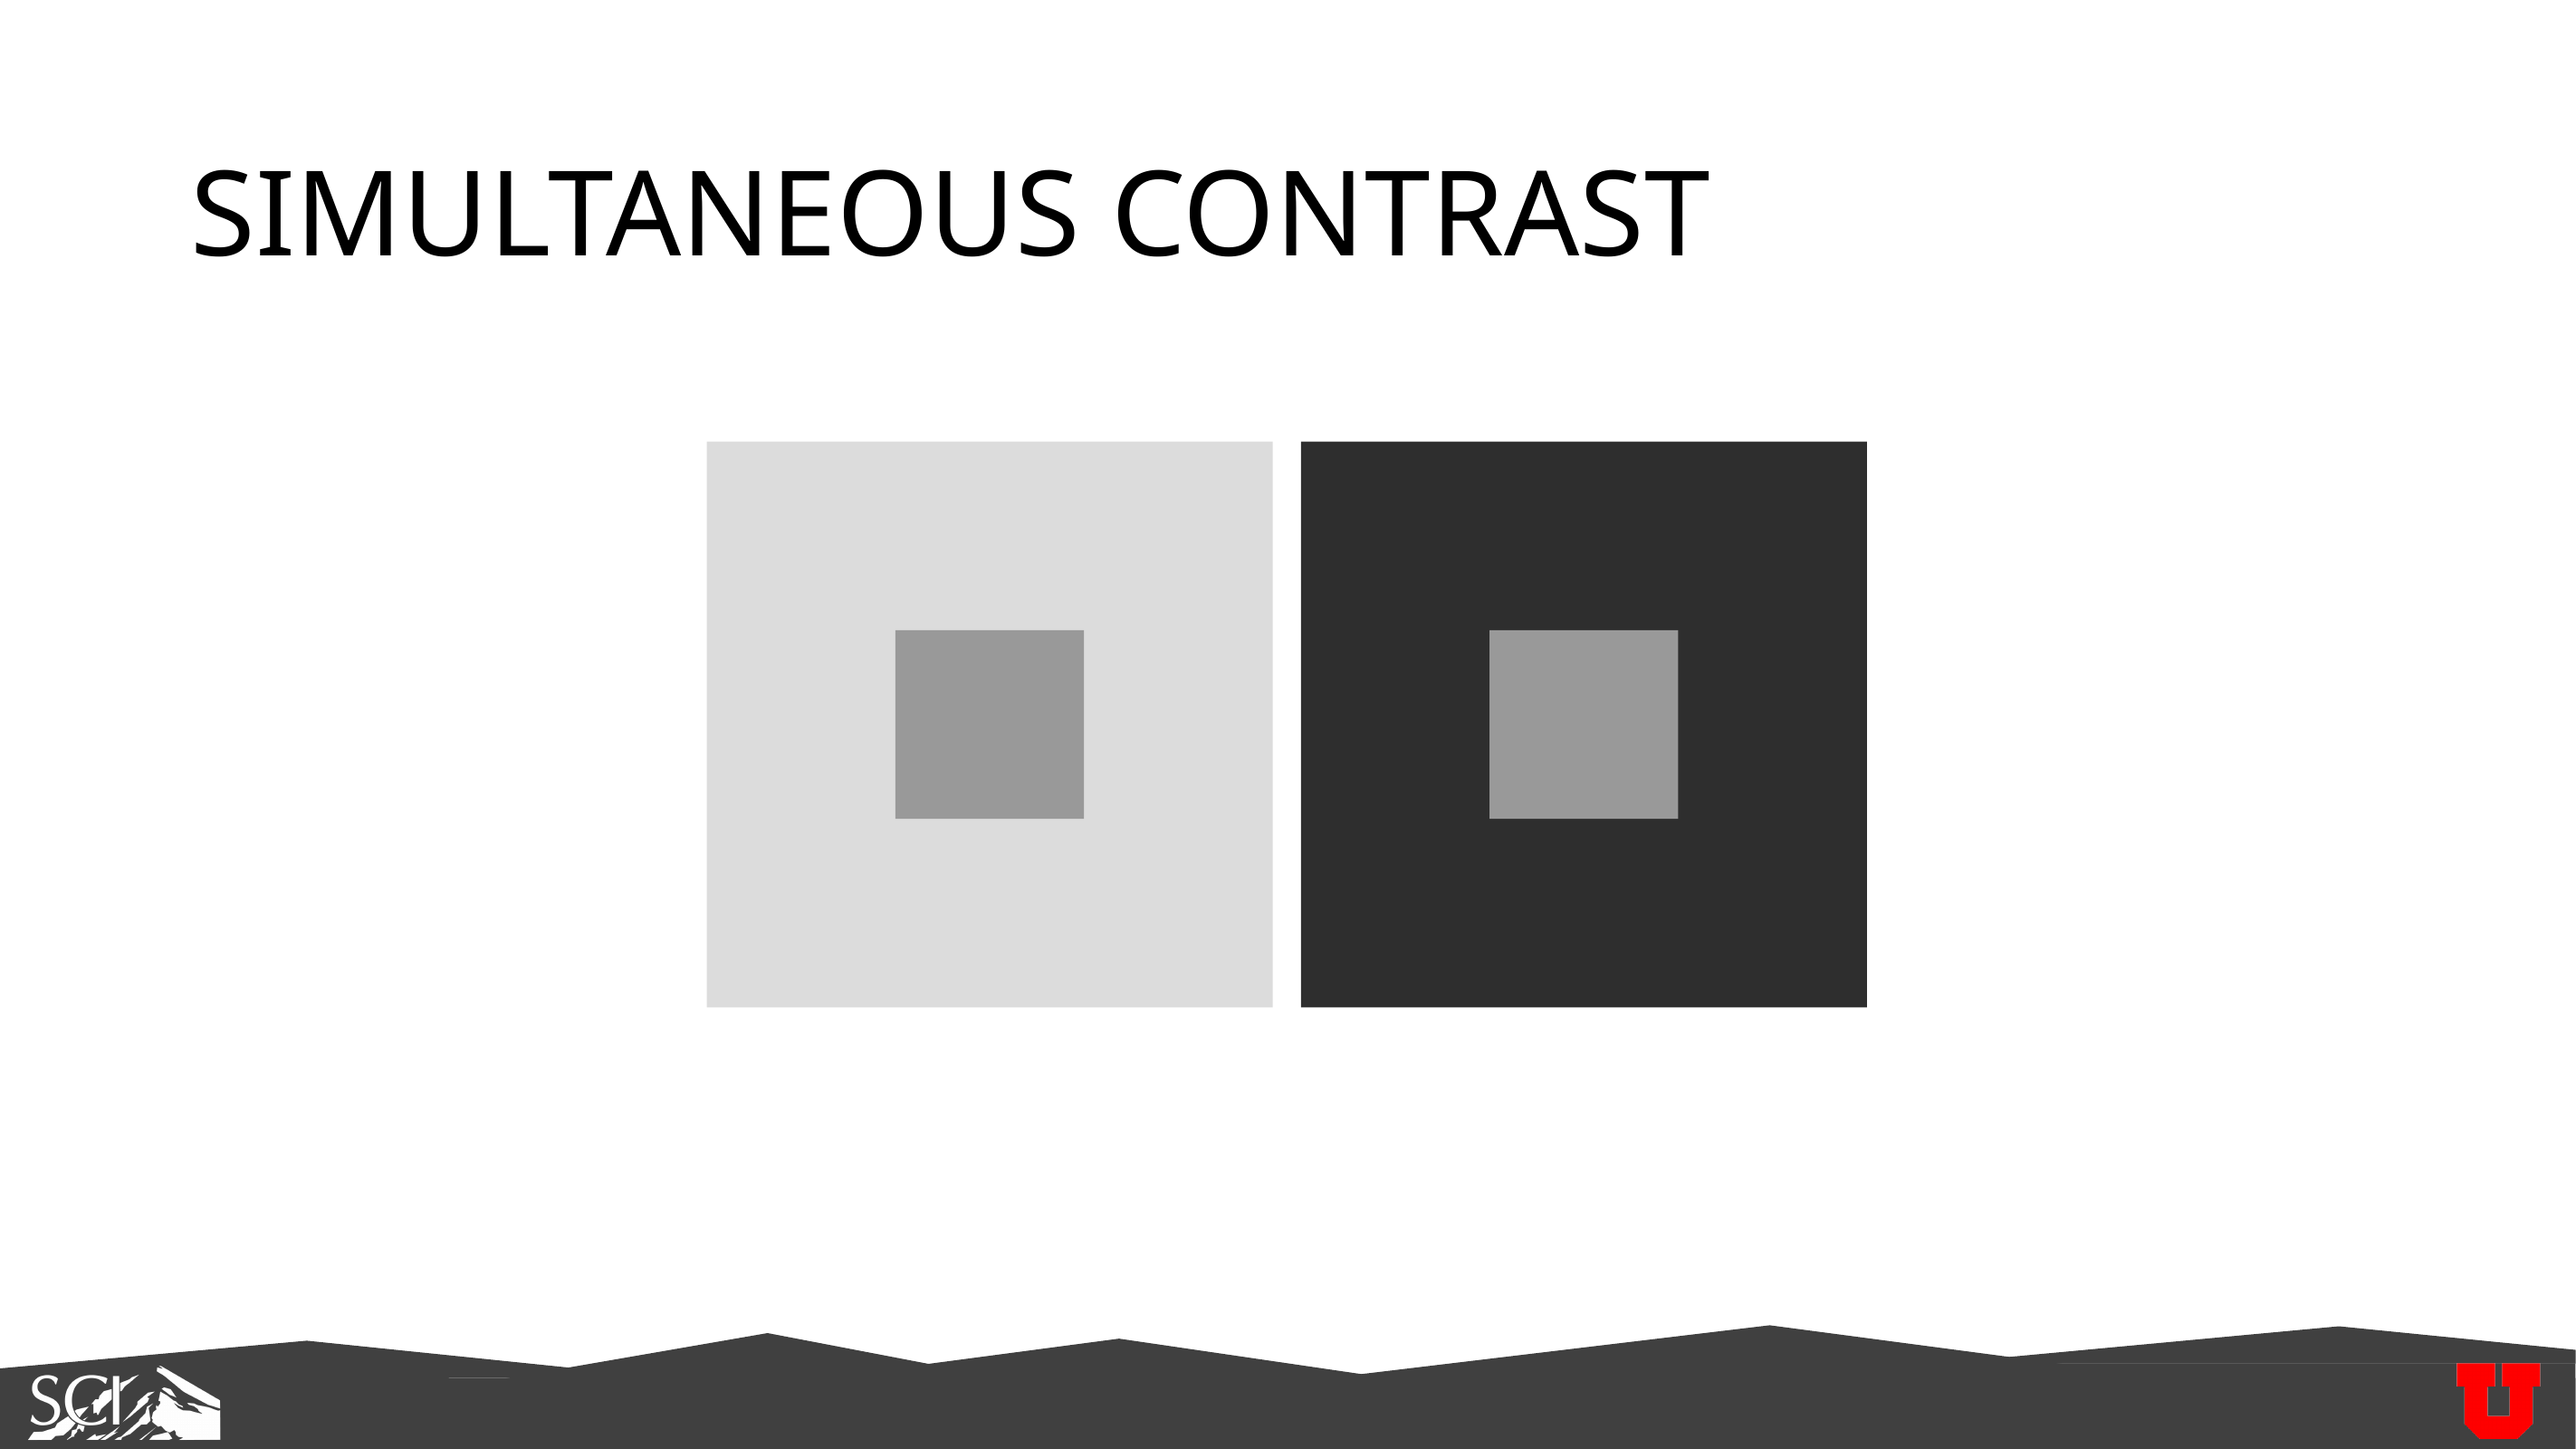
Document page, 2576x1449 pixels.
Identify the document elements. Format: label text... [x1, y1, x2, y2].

picture [27, 1363, 222, 1442]
text_box [895, 629, 1085, 820]
title SIMULTANEOUS CONTRAST [177, 77, 2399, 358]
picture [2455, 1363, 2542, 1442]
text_box [1489, 629, 1679, 820]
text_box [706, 441, 1273, 1008]
text_box [1300, 441, 1867, 1008]
